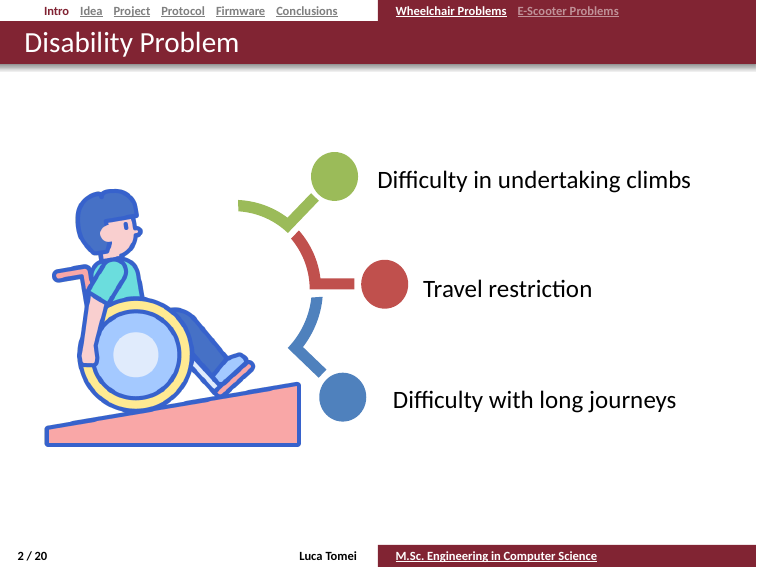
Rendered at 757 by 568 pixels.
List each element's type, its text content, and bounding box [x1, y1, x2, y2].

footer Luca Tomei [292, 545, 363, 568]
text_box Intro Idea Project Protocol Firmware Conclusions [42, 0, 363, 18]
text_box Difficulty with long journeys [413, 376, 727, 422]
picture [37, 184, 307, 453]
slide_number 2 / 20 [11, 545, 49, 568]
text_box [377, 544, 756, 567]
text_box Travel restriction [413, 260, 677, 310]
text_box Difficulty in undertaking climbs [410, 152, 711, 202]
text_box [377, 0, 756, 20]
text_box M.Sc. Engineering in Computer Science [393, 545, 600, 563]
picture [0, 21, 757, 72]
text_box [233, 151, 409, 422]
text_box Wheelchair Problems E-Scooter Problems [393, 0, 634, 18]
